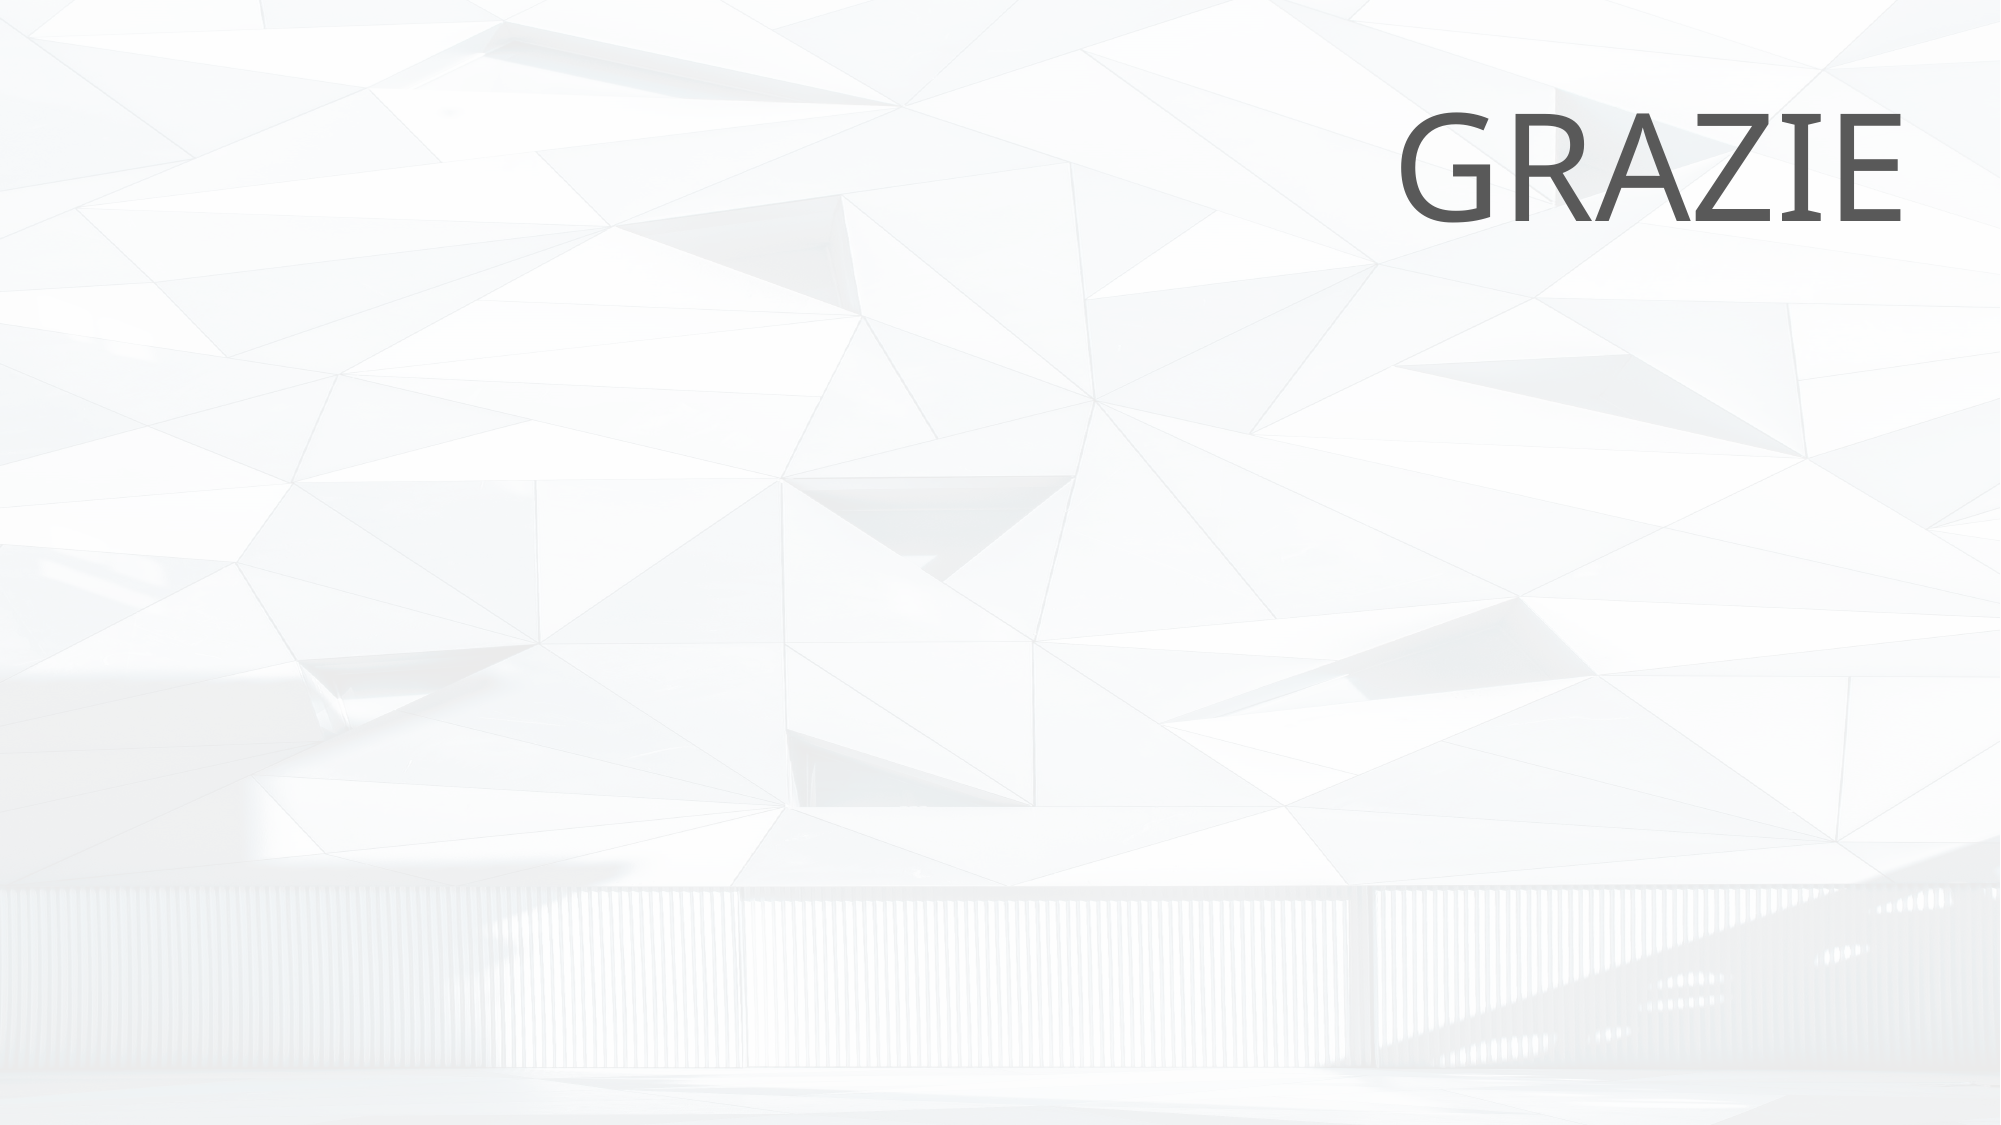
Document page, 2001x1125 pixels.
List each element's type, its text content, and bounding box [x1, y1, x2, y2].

text_box GRAZIE [878, 63, 1926, 259]
